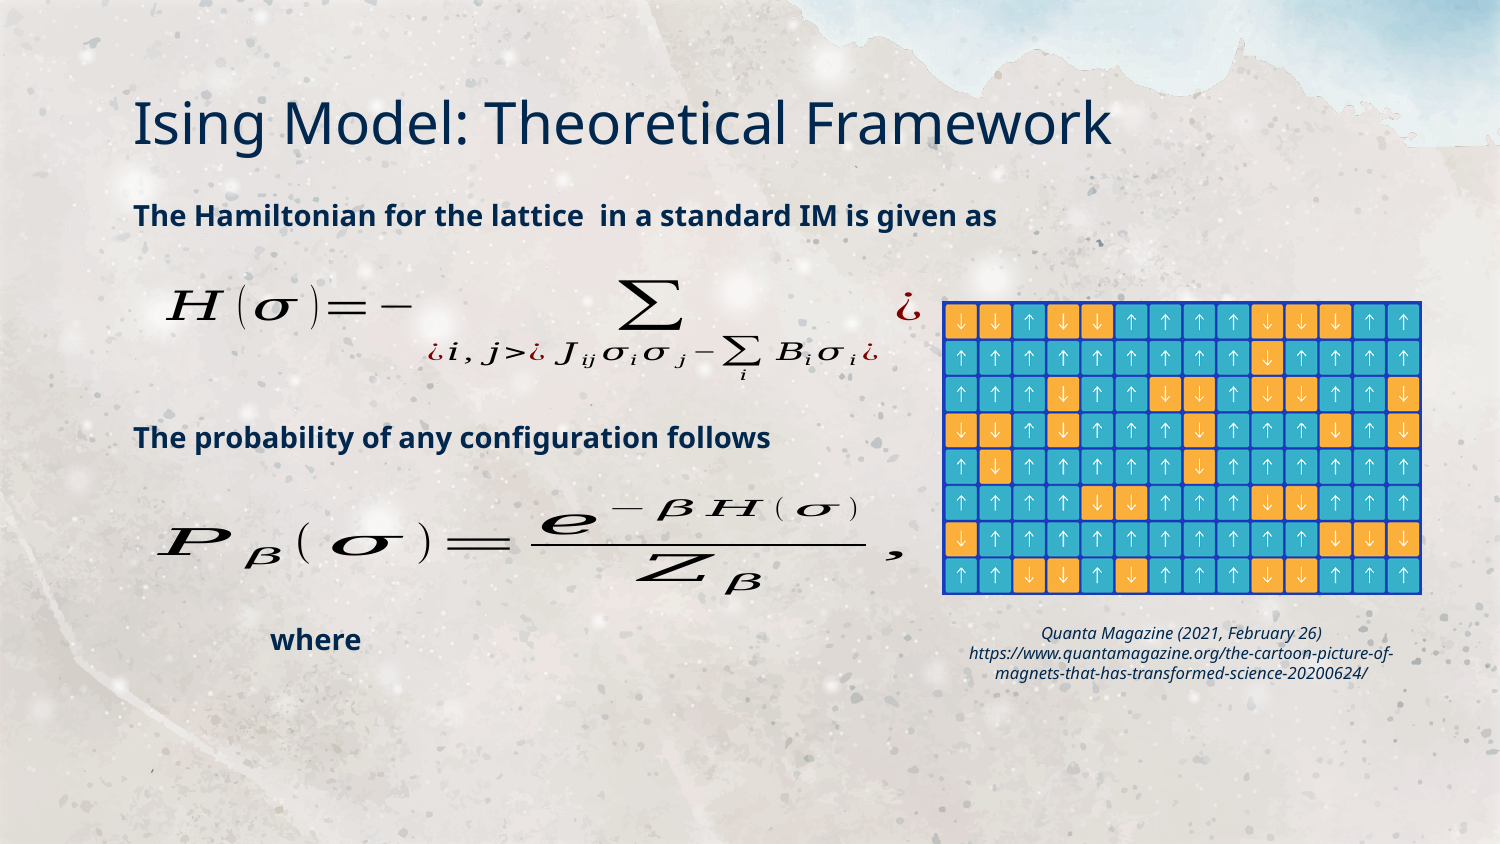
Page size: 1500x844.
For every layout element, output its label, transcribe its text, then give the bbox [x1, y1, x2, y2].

picture [0, 0, 1500, 844]
text_box Quanta Magazine (2021, February 26) https://www.quantamagazine.org/the-cartoon-picture-of-magnets-that-has-transformed-science-20200624/ [942, 615, 1422, 691]
text_box The probability of any configuration follows [118, 398, 937, 482]
title Ising Model: Theoretical Framework [118, 71, 1447, 166]
